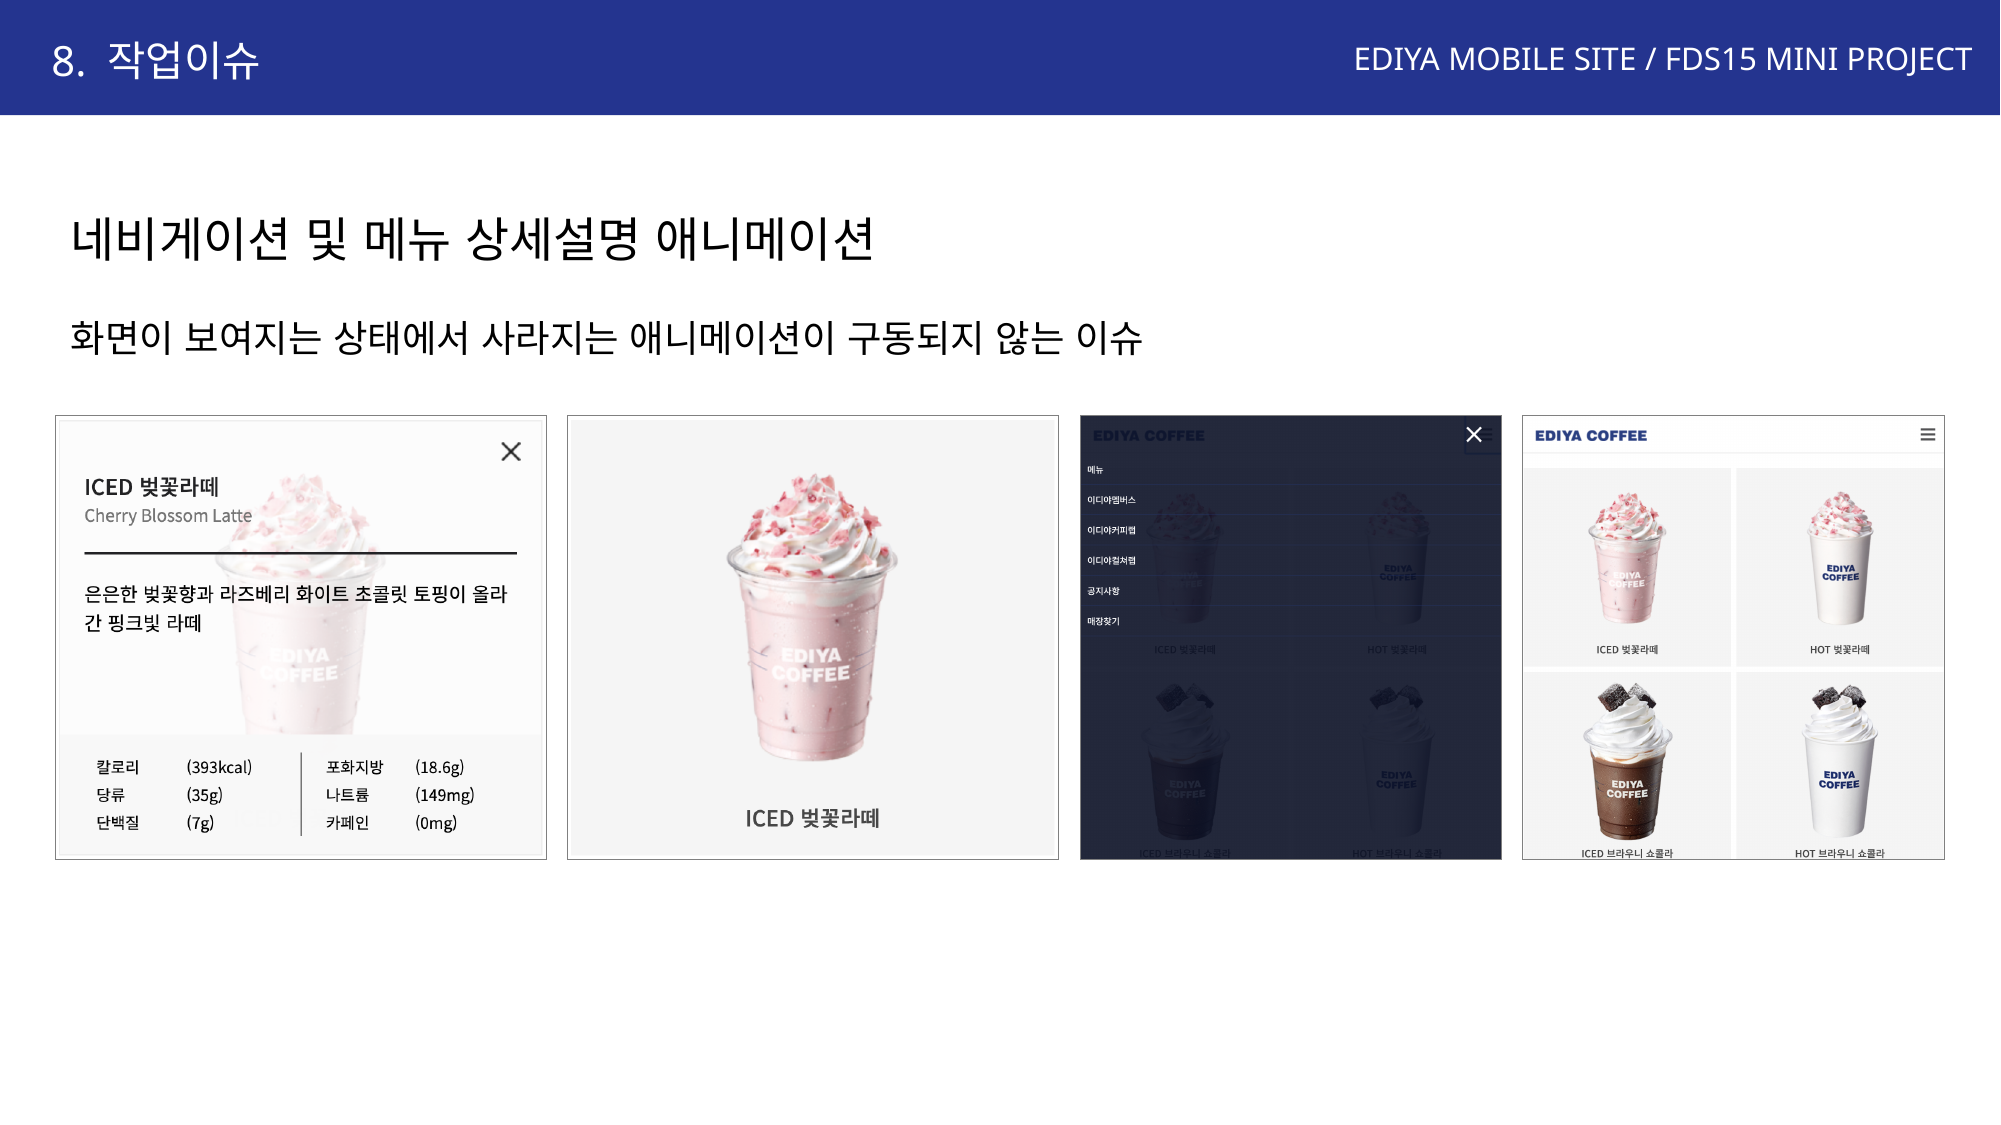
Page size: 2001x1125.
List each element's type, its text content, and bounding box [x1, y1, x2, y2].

list 8. 작업이슈 [36, 20, 1106, 106]
text_box 네비게이션 및 메뉴 상세설명 애니메이션 화면이 보여지는 상태에서 사라지는 애니메이션이 구동되지 않는 이슈 [55, 167, 1945, 354]
picture [567, 415, 1059, 860]
picture [1522, 415, 1945, 860]
picture [1080, 415, 1502, 860]
picture [55, 415, 547, 860]
